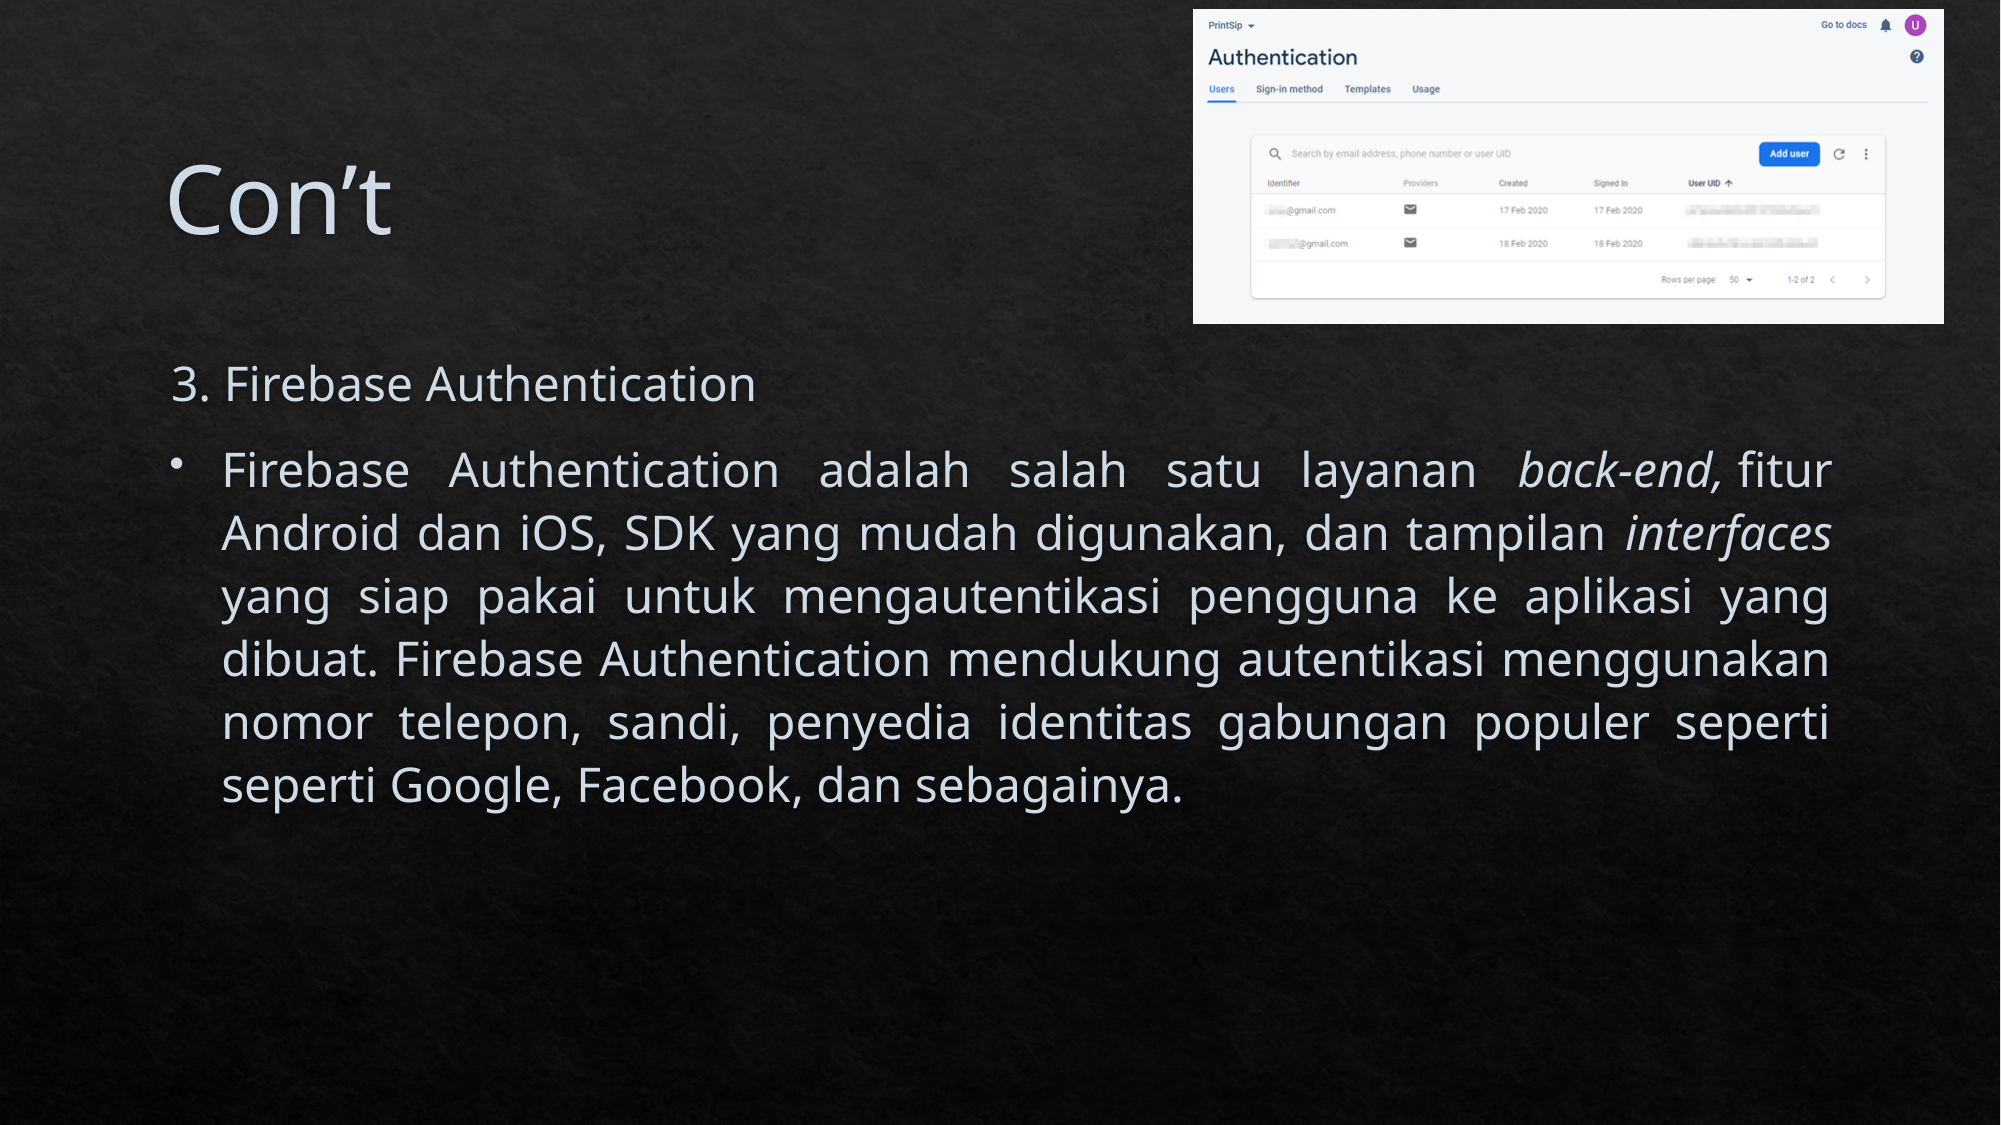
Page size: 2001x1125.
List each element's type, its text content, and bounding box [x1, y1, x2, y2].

picture [1193, 8, 1945, 324]
title Con’t [149, 99, 1185, 307]
list 3. Firebase Authentication Firebase Authentication adalah salah satu layanan back-end, fitur Android dan iOS, SDK yang mudah digunakan, dan tampilan interfaces yang siap pakai untuk mengautentikasi pengguna ke aplikasi yang dibuat. Firebase Authentication mendukung autentikasi menggunakan nomor telepon, sandi, penyedia identitas gabungan populer seperti seperti Google, Facebook, dan sebagainya. [149, 340, 1849, 950]
